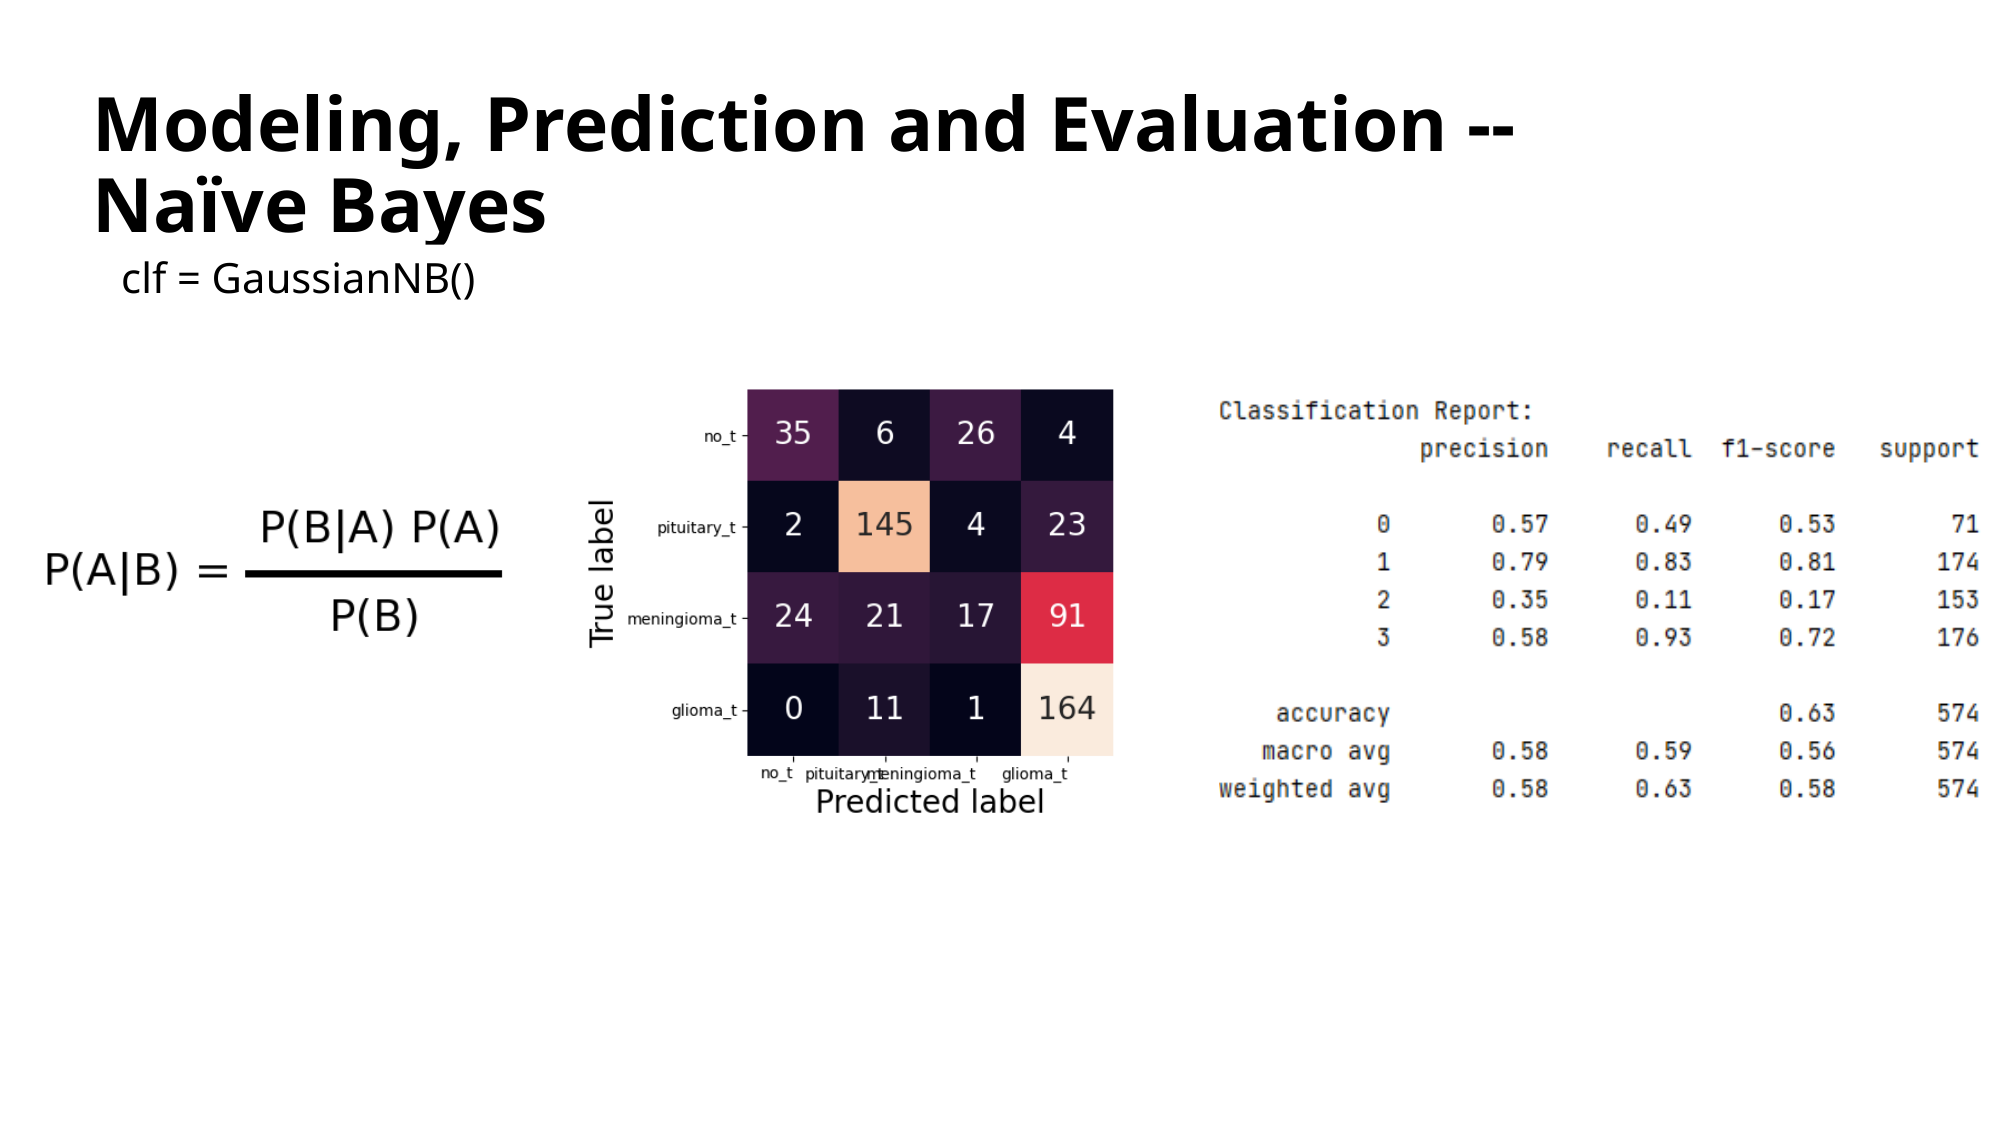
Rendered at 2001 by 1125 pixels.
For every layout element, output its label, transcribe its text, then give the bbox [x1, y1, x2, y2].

title Modeling, Prediction and Evaluation -- Naïve Bayes [77, 72, 1646, 175]
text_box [573, 326, 2000, 884]
text_box clf = GaussianNB() [106, 244, 500, 310]
picture [21, 398, 530, 762]
